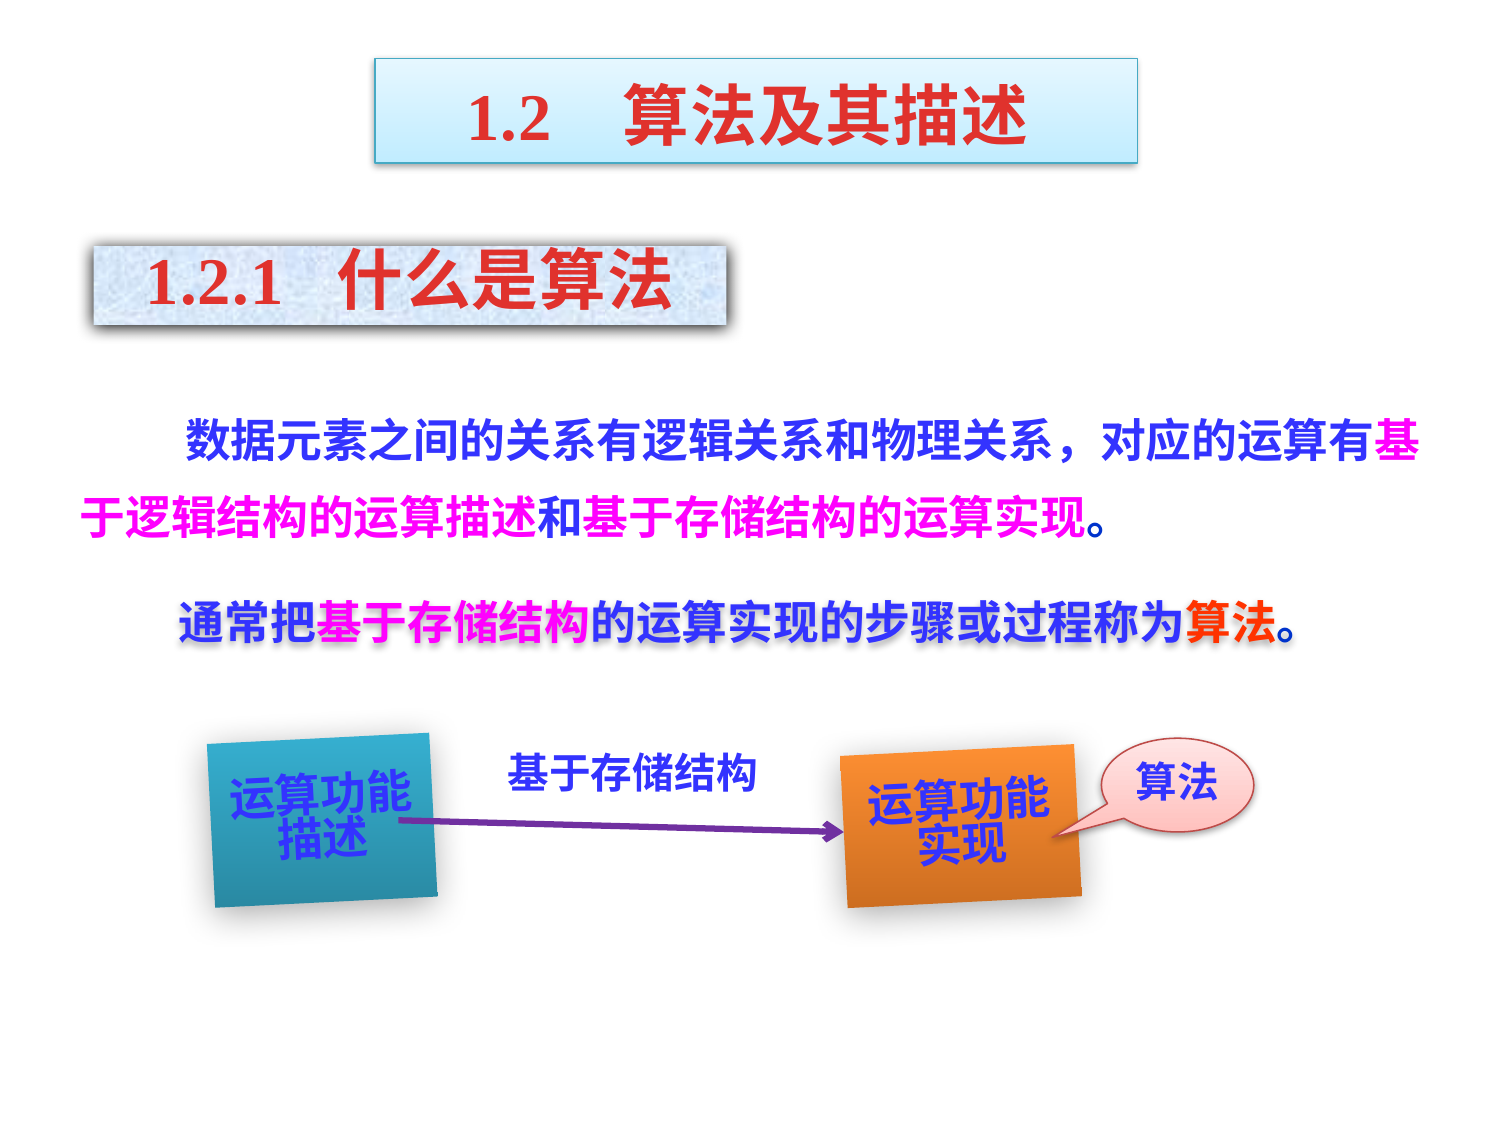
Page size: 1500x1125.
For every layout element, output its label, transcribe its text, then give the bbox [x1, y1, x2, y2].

text_box 数据元素之间的关系有逻辑关系和物理关系，对应的运算有基于逻辑结构的运算描述和基于存储结构的运算实现。 [64, 382, 1471, 551]
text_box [210, 737, 1255, 903]
text_box 1.2 算法及其描述 [374, 58, 1138, 164]
text_box 通常把基于存储结构的运算实现的步骤或过程称为算法。 [163, 597, 1428, 657]
text_box 1.2.1 什么是算法 [93, 246, 727, 325]
